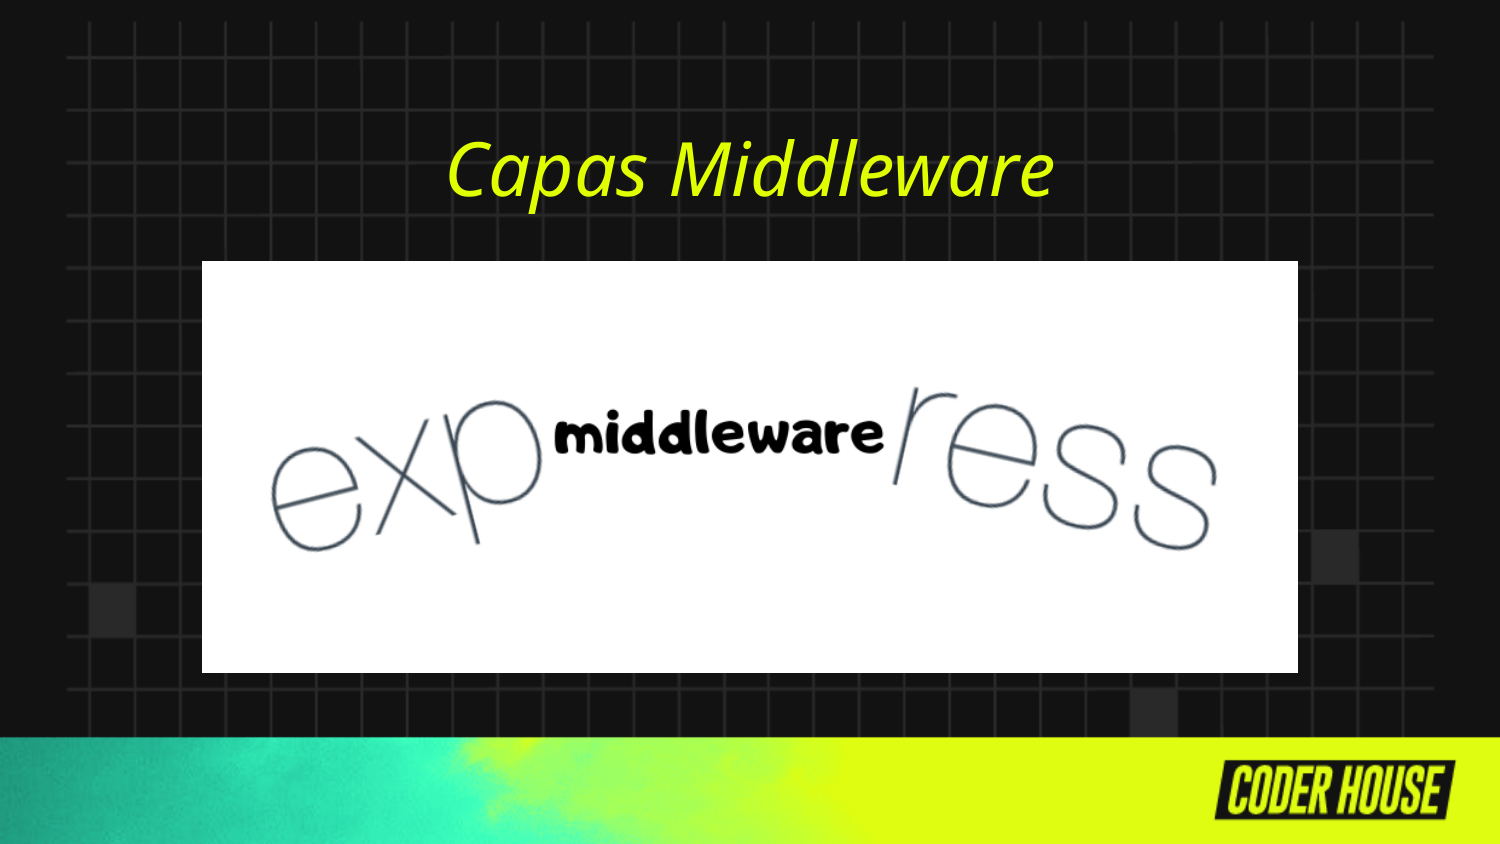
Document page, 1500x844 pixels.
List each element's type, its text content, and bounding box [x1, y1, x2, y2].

picture [0, 0, 1500, 844]
text_box Capas Middleware [202, 71, 1298, 261]
